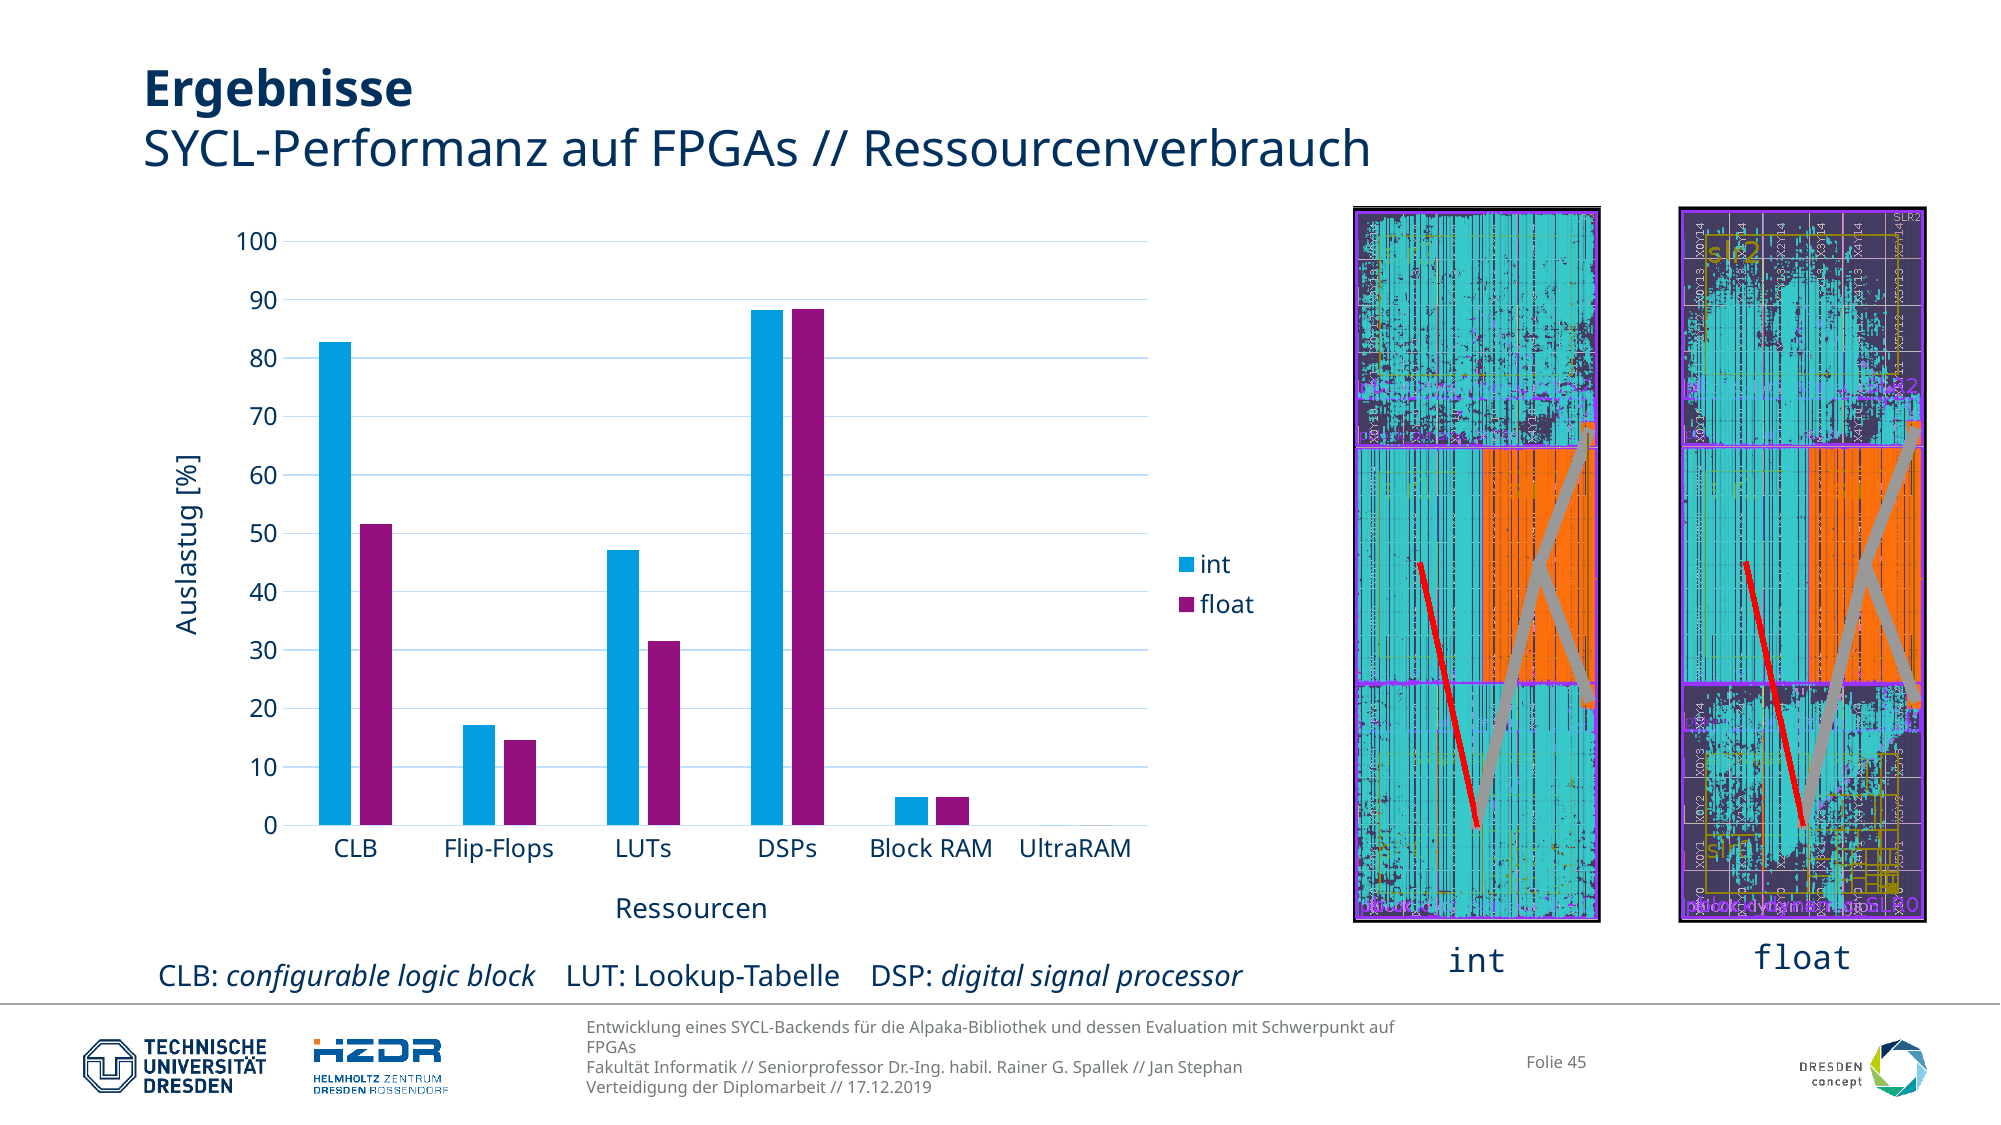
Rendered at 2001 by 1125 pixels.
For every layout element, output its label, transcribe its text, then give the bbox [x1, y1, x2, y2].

text_box float [1737, 928, 1868, 984]
picture [1353, 206, 1601, 923]
text_box CLB: configurable logic block LUT: Lookup-Tabelle DSP: digital signal processor [143, 949, 1354, 1000]
title Ergebnisse SYCL-Performanz auf FPGAs // Ressourcenverbrauch [143, 56, 1880, 169]
picture [302, 1027, 459, 1105]
chart [131, 209, 1276, 960]
picture [83, 1039, 266, 1093]
picture [1800, 1039, 1927, 1097]
text_box int [1432, 932, 1522, 987]
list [1678, 206, 1927, 923]
